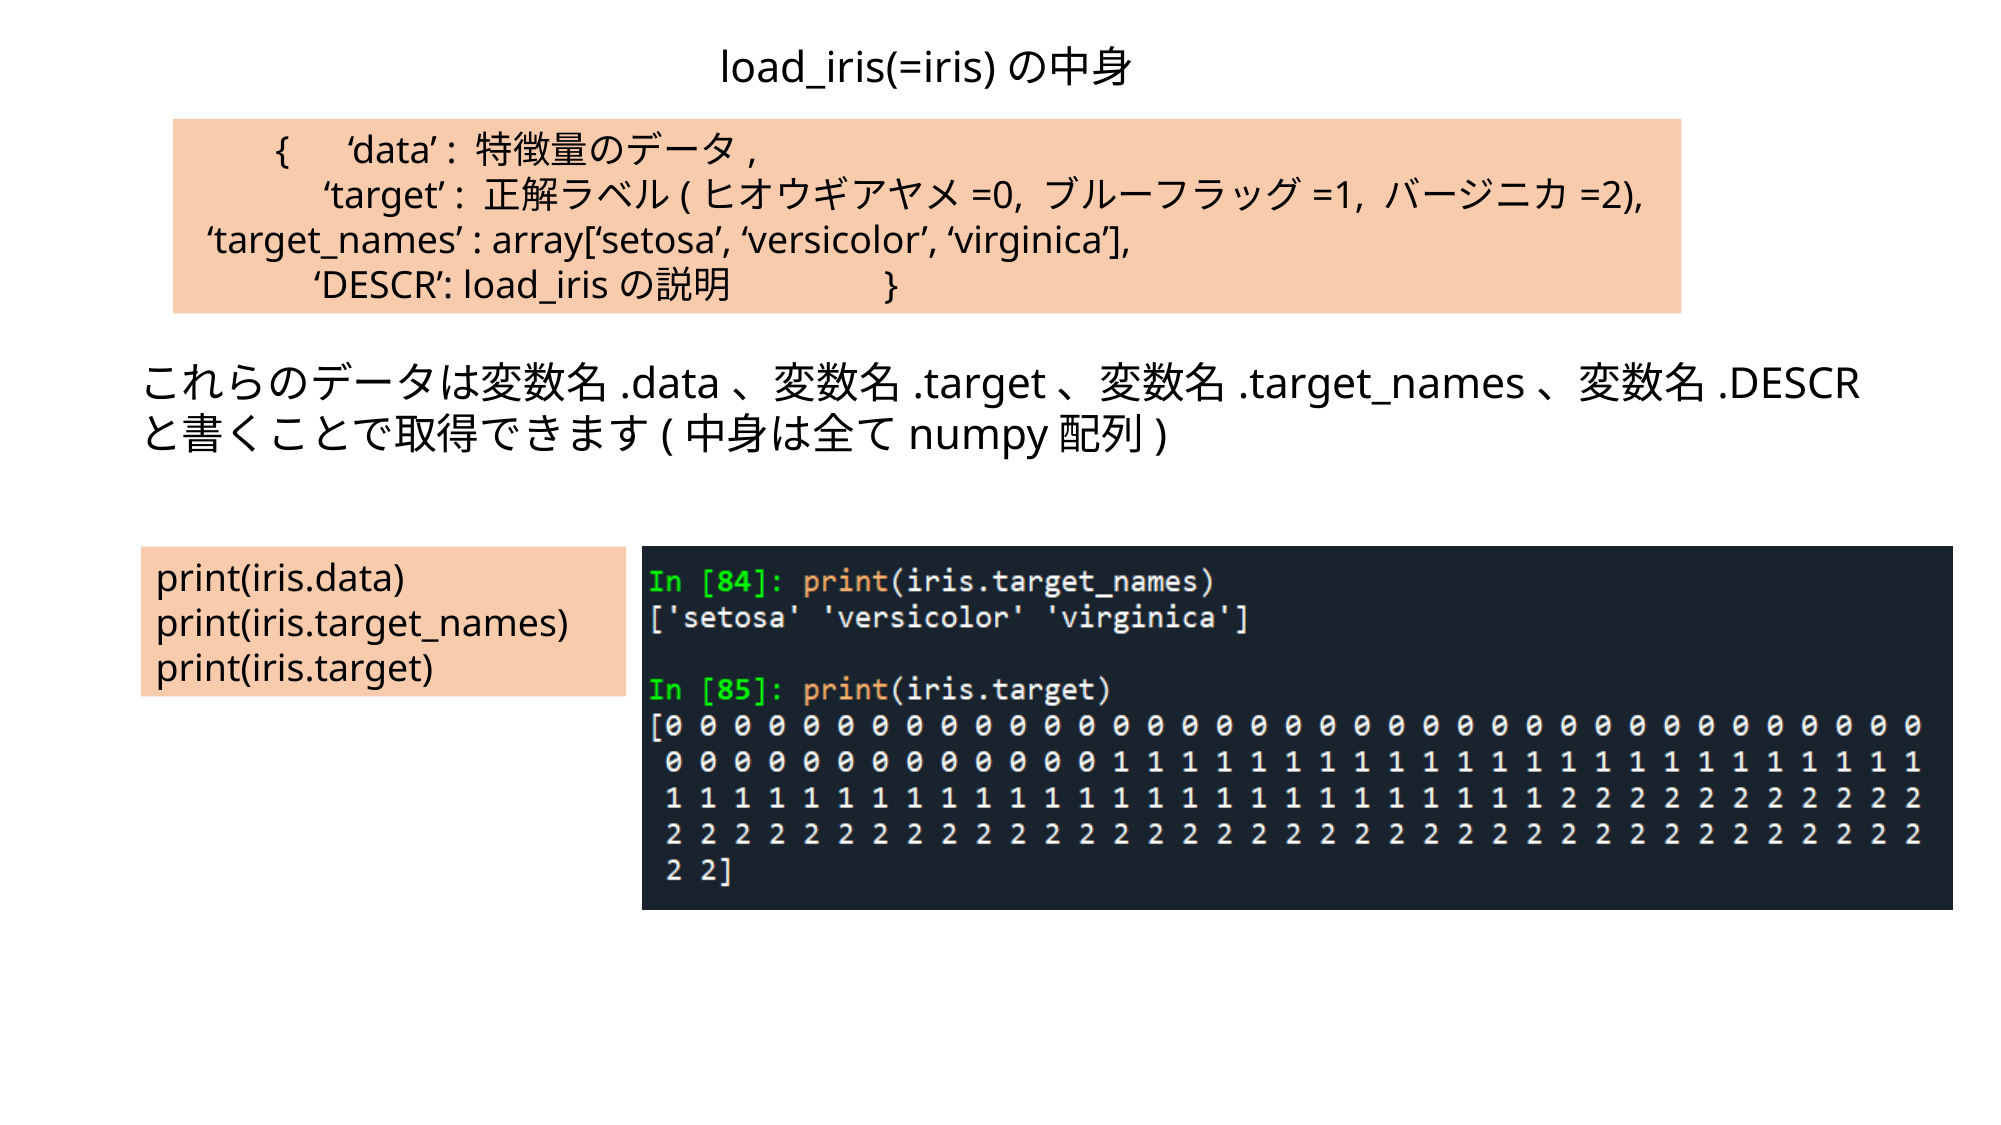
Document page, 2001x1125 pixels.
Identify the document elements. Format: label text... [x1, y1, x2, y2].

picture [642, 546, 1953, 910]
text_box { ‘data’ : 特徴量のデータ, ‘target’ : 正解ラベル(ヒオウギアヤメ=0, ブルーフラッグ=1, バージニカ=2), ‘target_names’ : array[‘setosa’, ‘versicolor’, ‘virginica’], ‘DESCR’: load_irisの説明 } [172, 118, 1682, 314]
text_box これらのデータは変数名.data、変数名.target、変数名.target_names、変数名.DESCR と書くことで取得できます(中身は全てnumpy配列) [135, 351, 1865, 463]
text_box print(iris.data) print(iris.target_names) print(iris.target) [140, 546, 627, 697]
text_box load_iris(=iris)の中身 [715, 35, 1139, 96]
